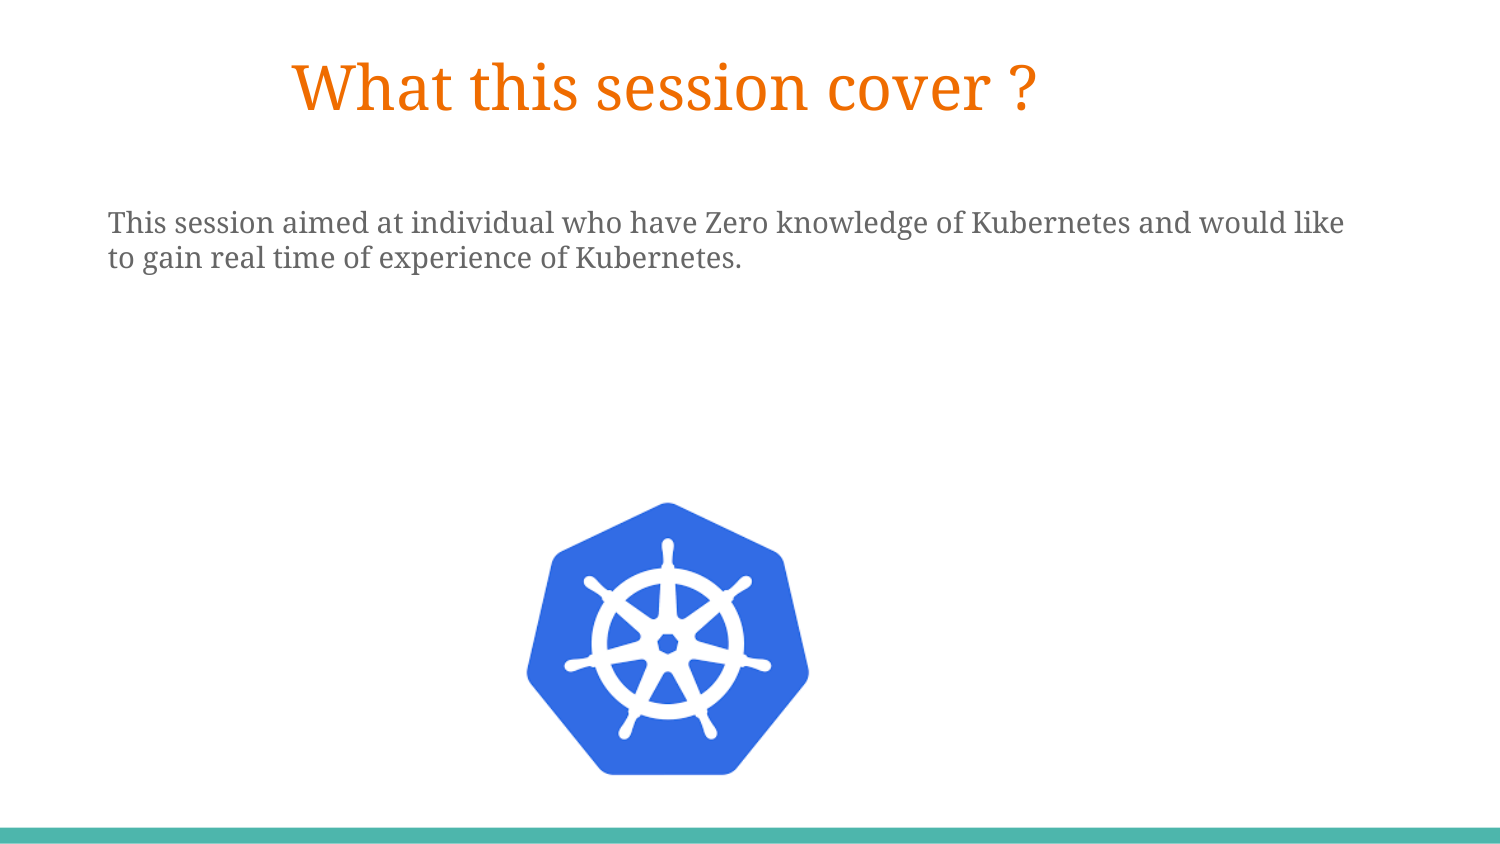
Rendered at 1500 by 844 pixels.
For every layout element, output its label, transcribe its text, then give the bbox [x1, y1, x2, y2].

title What this session cover ? [51, 33, 1449, 150]
text_box This session aimed at individual who have Zero knowledge of Kubernetes and would like to gain real time of experience of Kubernetes. [92, 189, 1381, 323]
picture [523, 499, 813, 780]
